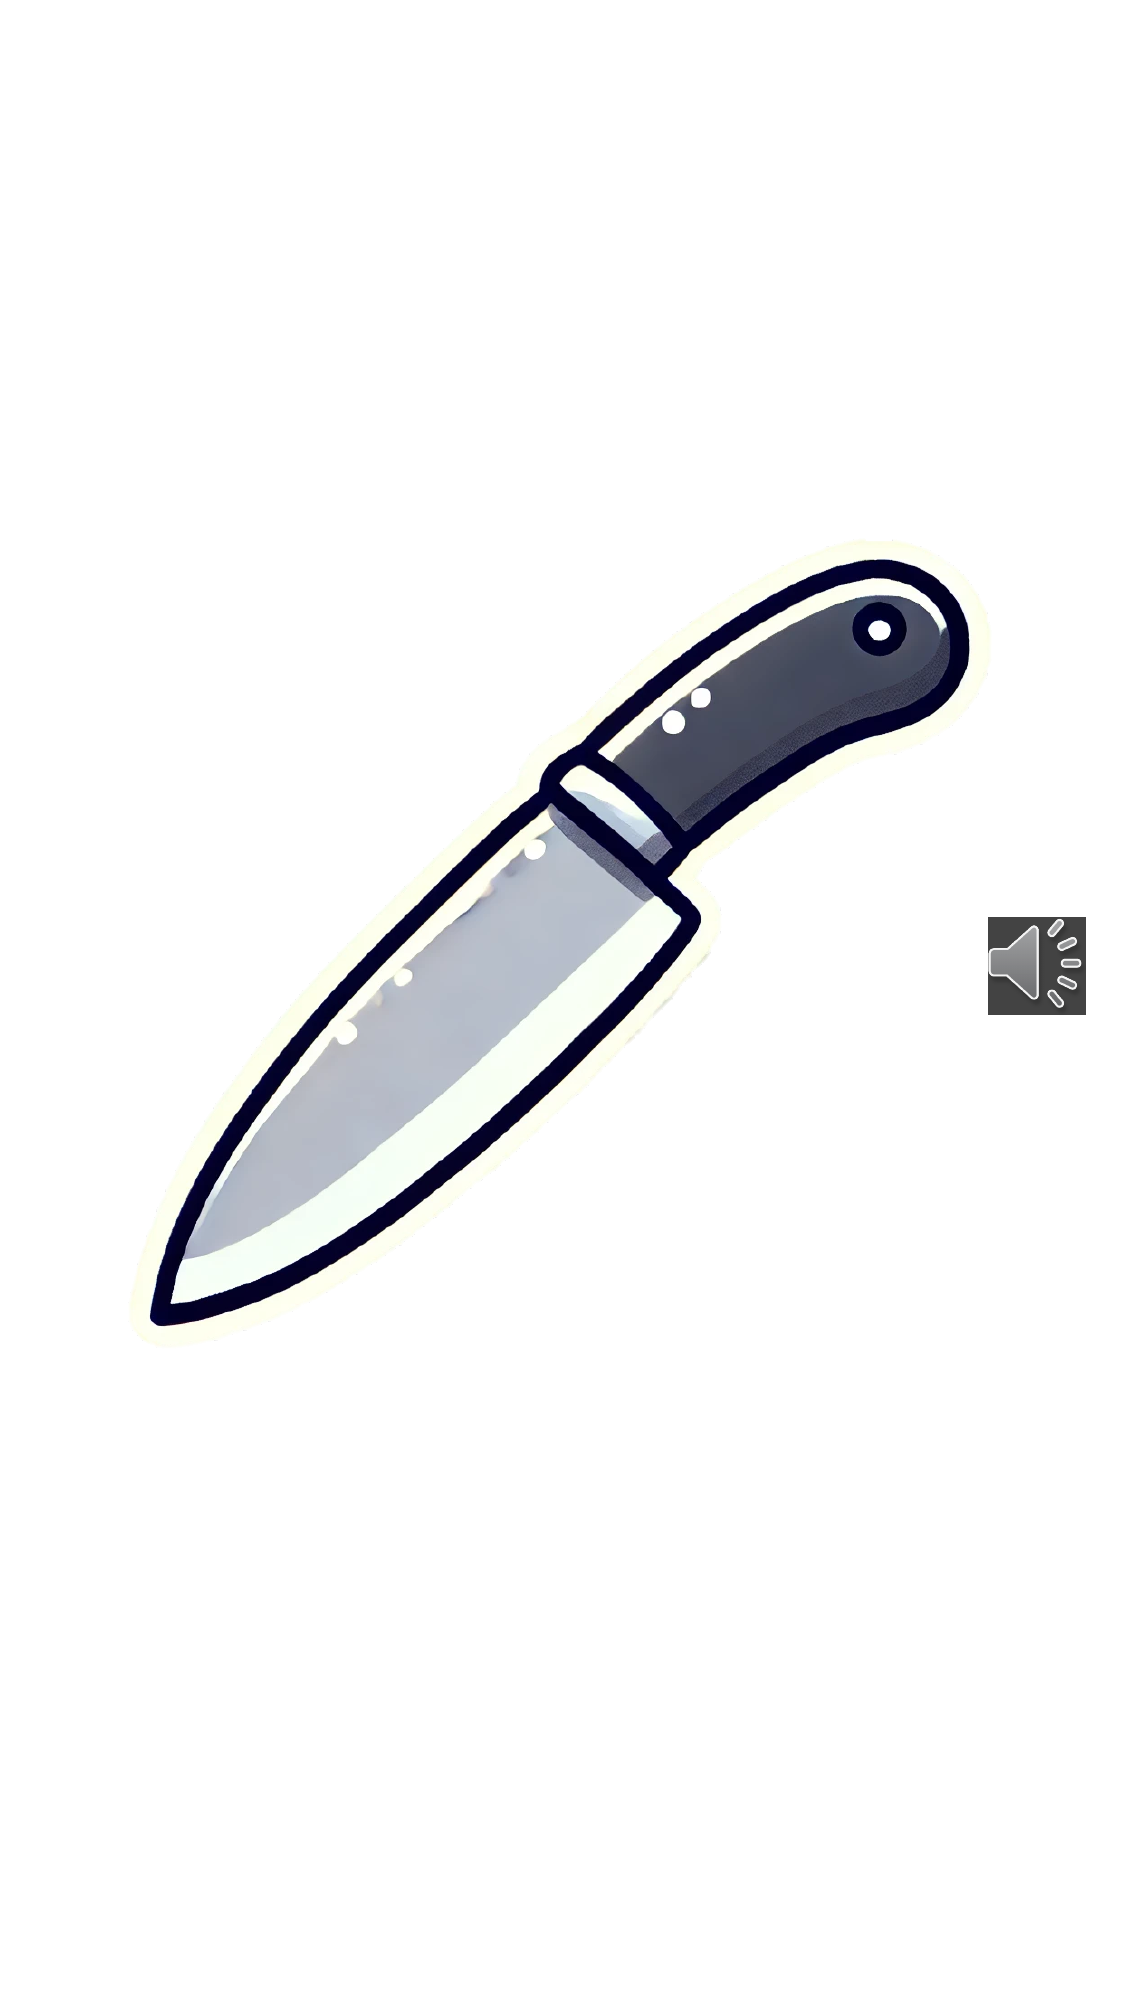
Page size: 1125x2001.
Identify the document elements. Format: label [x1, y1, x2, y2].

picture [99, 537, 1088, 1463]
